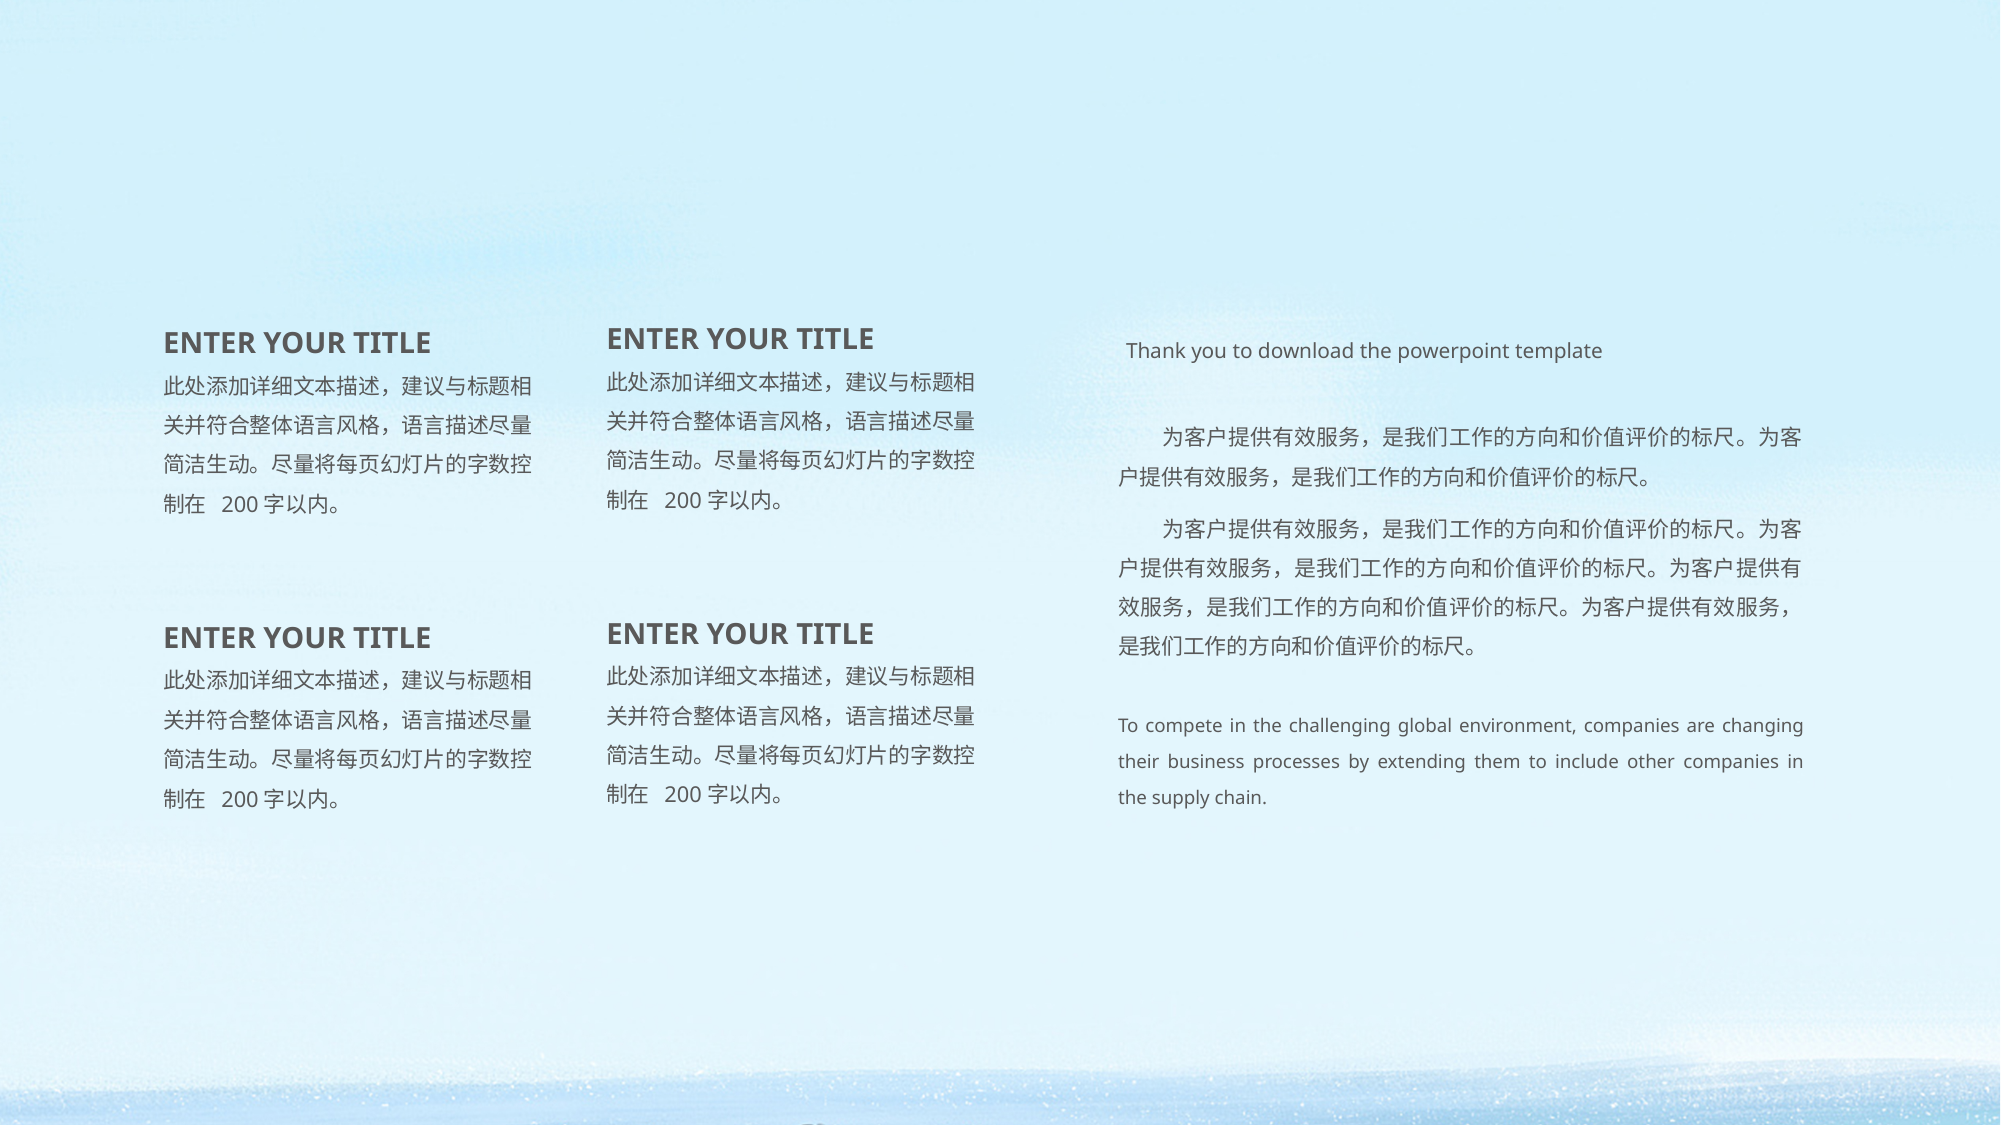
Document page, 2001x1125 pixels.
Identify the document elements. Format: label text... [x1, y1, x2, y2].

text_box ENTER YOUR TITLE 此处添加详细文本描述，建议与标题相关并符合整体语言风格，语言描述尽量简洁生动。尽量将每页幻灯片的字数控制在 200字以内。 [148, 299, 548, 524]
text_box Thank you to download the powerpoint template [1111, 330, 1618, 370]
text_box 为客户提供有效服务，是我们工作的方向和价值评价的标尺。为客户提供有效服务，是我们工作的方向和价值评价的标尺。 为客户提供有效服务，是我们工作的方向和价值评价的标尺。为客户提供有效服务，是我们工作的方向和价值评价的标尺。为客户提供有效服务，是我们工作的方向和价值评价的标尺。为客户提供有效服务，是我们工作的方向和价值评价的标尺。 [1103, 403, 1818, 667]
text_box ENTER YOUR TITLE 此处添加详细文本描述，建议与标题相关并符合整体语言风格，语言描述尽量简洁生动。尽量将每页幻灯片的字数控制在 200字以内。 [148, 594, 548, 819]
text_box ENTER YOUR TITLE 此处添加详细文本描述，建议与标题相关并符合整体语言风格，语言描述尽量简洁生动。尽量将每页幻灯片的字数控制在 200字以内。 [591, 590, 991, 815]
picture [0, 0, 2001, 1125]
text_box ENTER YOUR TITLE 此处添加详细文本描述，建议与标题相关并符合整体语言风格，语言描述尽量简洁生动。尽量将每页幻灯片的字数控制在 200字以内。 [591, 295, 991, 520]
text_box To compete in the challenging global environment, companies are changing their business processes by extending them to include other companies in the supply chain. [1103, 693, 1818, 816]
